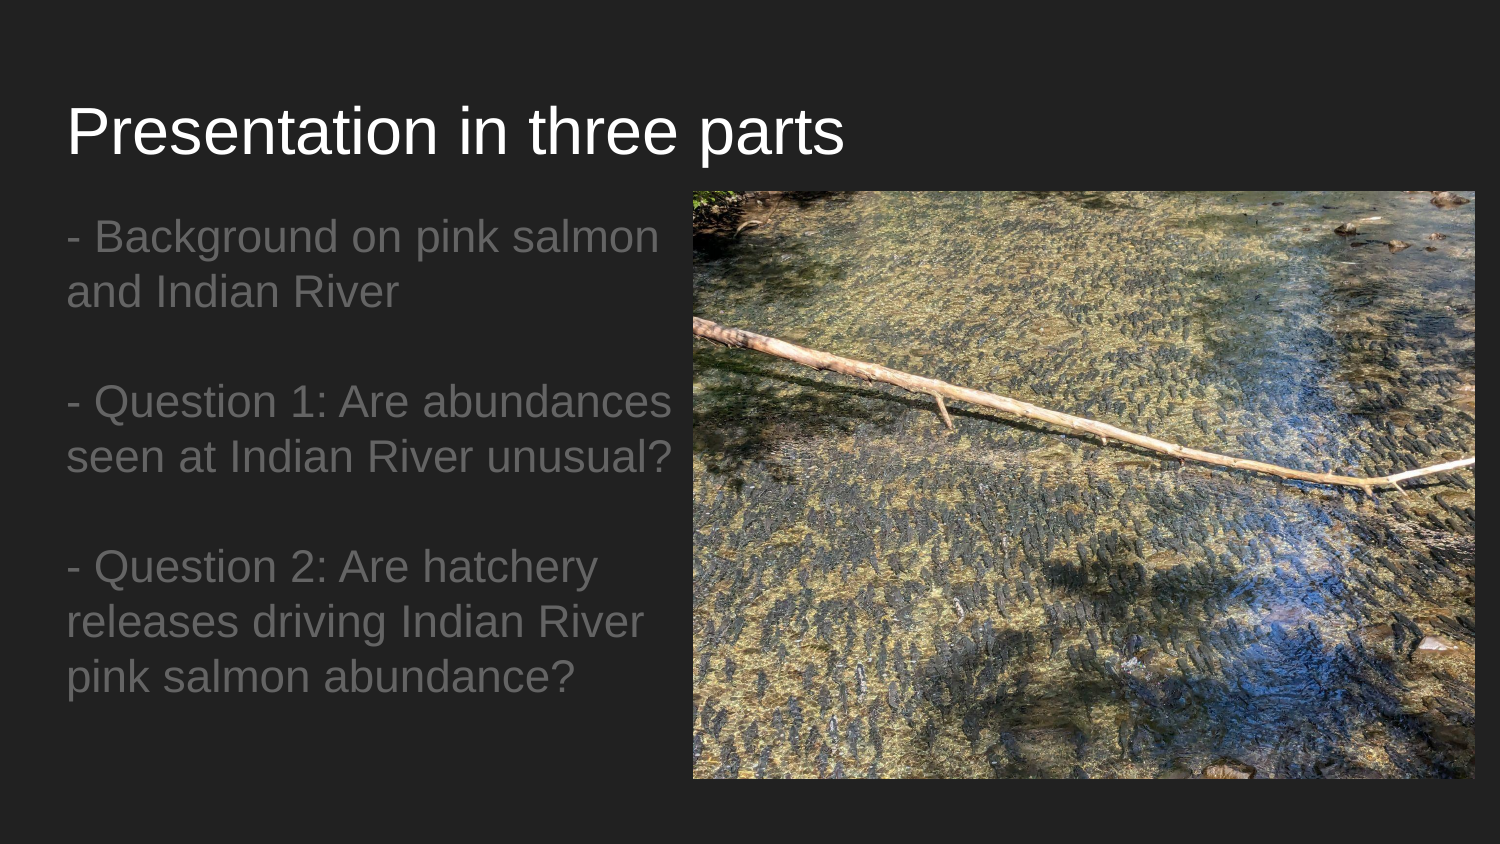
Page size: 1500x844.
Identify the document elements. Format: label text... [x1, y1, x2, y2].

list - Background on pink salmon and Indian River - Question 1: Are abundances seen at Indian River unusual? - Question 2: Are hatchery releases driving Indian River pink salmon abundance? [51, 191, 694, 844]
title Presentation in three parts [51, 72, 1449, 167]
picture [692, 93, 1476, 844]
